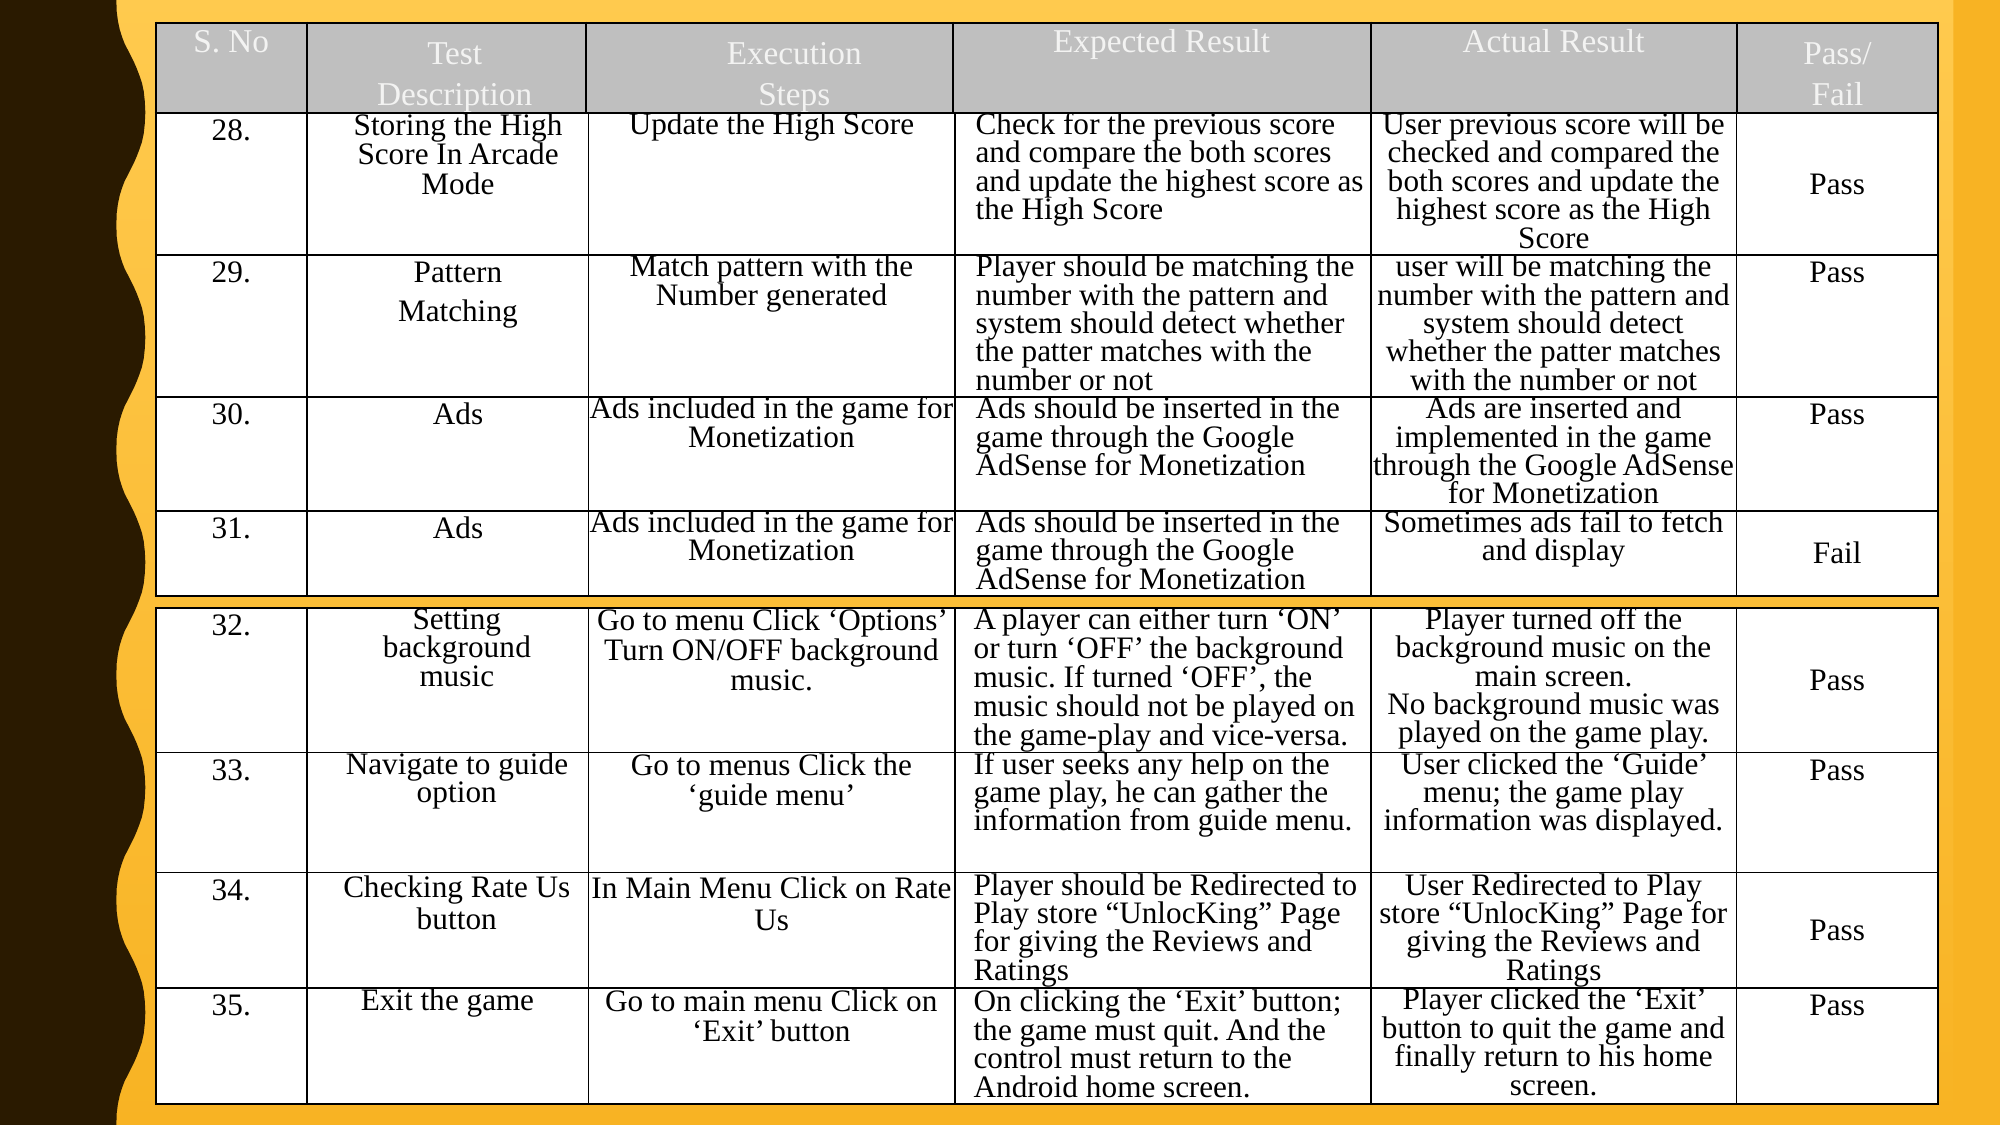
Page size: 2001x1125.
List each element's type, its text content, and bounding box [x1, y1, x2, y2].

table_cell 29. [157, 256, 306, 396]
table_header A player can either turn ‘ON’ or turn ‘OFF’ the background music. If turned ‘OFF’, the music should not be played on the game-play and vice-versa. [956, 609, 1370, 752]
table_cell Pass [1737, 873, 1937, 987]
table_cell Ads included in the game for Monetization [589, 512, 954, 595]
table_header 32. [157, 609, 306, 752]
table_cell Pass [1737, 989, 1937, 1103]
table_header Actual Result [1372, 24, 1736, 112]
table_cell Checking Rate Us button [308, 873, 588, 987]
table_cell Ads are inserted and implemented in the game through the Google AdSense for Monetization [1372, 398, 1736, 510]
table_cell User Redirected to Play store “UnlocKing” Page for giving the Reviews and Ratings [1372, 873, 1736, 987]
table_header Update the High Score [589, 114, 954, 254]
table_cell Pass [1737, 398, 1937, 510]
table_cell Ads included in the game for Monetization [589, 398, 954, 510]
table_cell Go to main menu Click on ‘Exit’ button [589, 989, 954, 1103]
table_cell 33. [157, 753, 306, 872]
table_header Pass/ Fail [1738, 24, 1937, 112]
table_cell Navigate to guide option [308, 753, 588, 872]
table_cell If user seeks any help on the game play, he can gather the information from guide menu. [956, 753, 1370, 872]
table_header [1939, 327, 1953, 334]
table_header Pass [1737, 114, 1937, 254]
table_header Test Description [308, 24, 585, 112]
table_header Setting background music [308, 609, 588, 752]
table_cell Pass [1737, 256, 1937, 396]
table_cell Pattern Matching [308, 256, 588, 396]
table_cell Ads should be inserted in the game through the Google AdSense for Monetization [956, 398, 1370, 510]
table_cell Fail [1737, 512, 1937, 595]
table_cell Sometimes ads fail to fetch and display [1372, 512, 1736, 595]
table_cell User clicked the ‘Guide’ menu; the game play information was displayed. [1372, 753, 1736, 872]
table_header 28. [157, 114, 306, 254]
table_cell Ads should be inserted in the game through the Google AdSense for Monetization [956, 512, 1370, 595]
table_header S. No [157, 24, 306, 112]
table_cell 35. [157, 989, 306, 1103]
table_cell 30. [157, 398, 306, 510]
table_cell On clicking the ‘Exit’ button; the game must quit. And the control must return to the Android home screen. [956, 989, 1370, 1103]
table_cell Pass [1737, 753, 1937, 872]
table_cell Go to menus Click the ‘guide menu’ [589, 753, 954, 872]
table_cell Player should be Redirected to Play store “UnlocKing” Page for giving the Reviews and Ratings [956, 873, 1370, 987]
table_header Pass [1737, 609, 1937, 752]
table_header User previous score will be checked and compared the both scores and update the highest score as the High Score [1372, 114, 1736, 254]
table_cell 31. [157, 512, 306, 595]
table_cell In Main Menu Click on Rate Us [589, 873, 954, 987]
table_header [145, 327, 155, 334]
table_header Go to menu Click ‘Options’ Turn ON/OFF background music. [589, 609, 954, 752]
table_cell 34. [157, 873, 306, 987]
table_header Player turned off the background music on the main screen. No background music was played on the game play. [1372, 609, 1736, 752]
table_header Expected Result [954, 24, 1370, 112]
table_cell Player clicked the ‘Exit’ button to quit the game and finally return to his home screen. [1372, 989, 1736, 1103]
table_header Check for the previous score and compare the both scores and update the highest score as the High Score [956, 114, 1370, 254]
table_cell Ads [308, 512, 588, 595]
table_cell Match pattern with the Number generated [589, 256, 954, 396]
table_cell Player should be matching the number with the pattern and system should detect whether the patter matches with the number or not [956, 256, 1370, 396]
table_cell Exit the game [308, 989, 588, 1103]
table_header Execution Steps [587, 24, 952, 112]
table_cell Ads [308, 398, 588, 510]
table_cell user will be matching the number with the pattern and system should detect whether the patter matches with the number or not [1372, 256, 1736, 396]
table_header Storing the High Score In Arcade Mode [308, 114, 588, 254]
